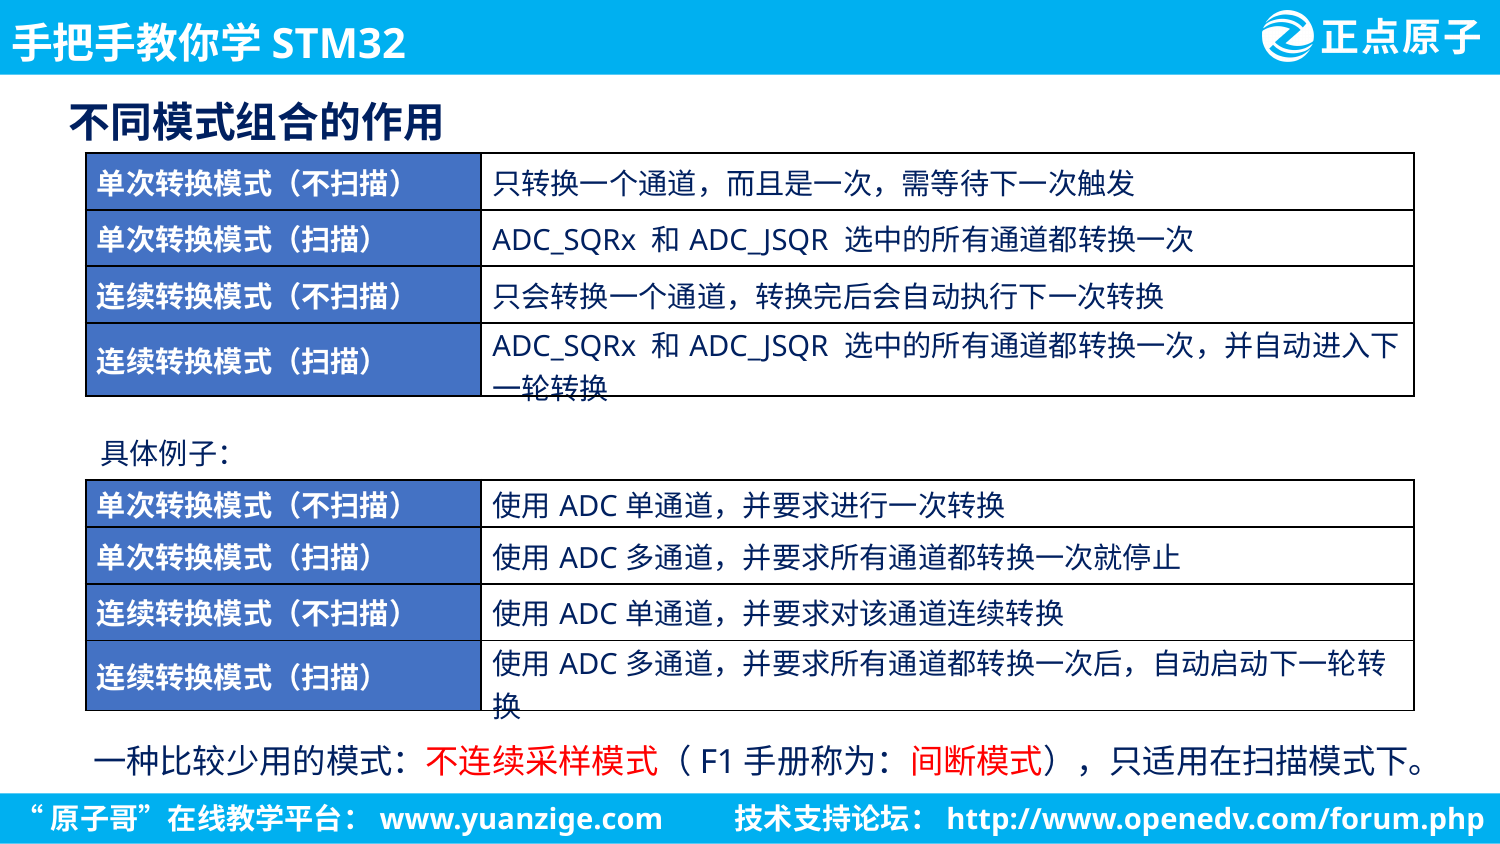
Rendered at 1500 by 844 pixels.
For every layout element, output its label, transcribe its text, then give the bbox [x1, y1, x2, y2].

table_header 单次转换模式（不扫描） [87, 154, 480, 209]
text_box “原子哥”在线教学平台：www.yuanzige.com [0, 793, 544, 843]
picture [1412, 44, 1418, 52]
picture [1367, 18, 1396, 42]
text_box [967, 0, 1500, 76]
picture [1322, 21, 1357, 52]
table_cell 只会转换一个通道，转换完后会自动执行下一次转换 [482, 267, 1413, 322]
table_header 只转换一个通道，而且是一次，需等待下一次触发 [482, 154, 1413, 209]
table_header 单次转换模式（不扫描） [87, 481, 480, 526]
picture [1263, 27, 1307, 61]
picture [1431, 44, 1438, 52]
picture [1391, 45, 1397, 53]
picture [1267, 11, 1313, 45]
picture [1364, 45, 1370, 53]
text_box 具体例子： [85, 410, 1292, 478]
table_cell 单次转换模式（扫描） [87, 528, 480, 583]
table_cell 单次转换模式（扫描） [87, 211, 480, 265]
text_box 手把手教你学STM32 [0, 0, 967, 75]
picture [1404, 20, 1438, 54]
table_cell 连续转换模式（扫描） [87, 641, 480, 710]
table_cell 连续转换模式（扫描） [87, 324, 480, 395]
table_header 使用ADC单通道，并要求进行一次转换 [482, 481, 1413, 526]
table_cell 使用ADC多通道，并要求所有通道都转换一次后，自动启动下一轮转换 [482, 641, 1413, 710]
table_cell 连续转换模式（不扫描） [87, 267, 480, 322]
text_box 一种比较少用的模式：不连续采样模式（F1手册称为：间断模式），只适用在扫描模式下。 [78, 712, 1472, 788]
table_cell 使用ADC多通道，并要求所有通道都转换一次就停止 [482, 528, 1413, 583]
table_cell ADC_SQRx 和ADC_JSQR 选中的所有通道都转换一次，并自动进入下一轮转换 [482, 324, 1413, 395]
table_cell 连续转换模式（不扫描） [87, 585, 480, 640]
table_cell ADC_SQRx 和ADC_JSQR 选中的所有通道都转换一次 [482, 211, 1413, 265]
text_box 不同模式组合的作用 [61, 66, 1029, 150]
table_cell 使用ADC单通道，并要求对该通道连续转换 [482, 585, 1413, 640]
text_box 技术支持论坛：http://www.openedv.com/forum.php [544, 793, 1500, 843]
picture [1445, 21, 1479, 54]
